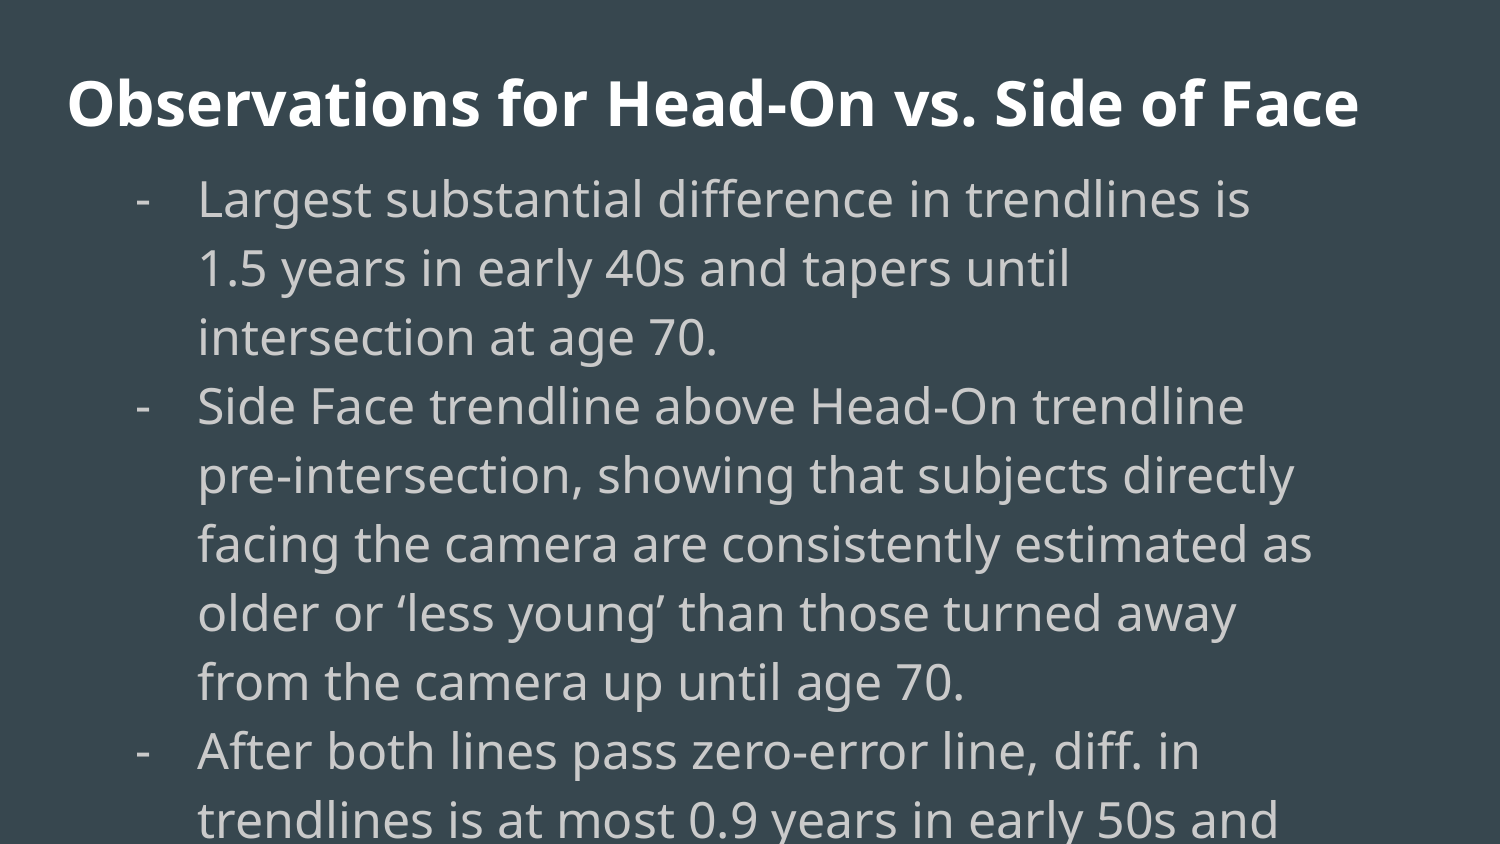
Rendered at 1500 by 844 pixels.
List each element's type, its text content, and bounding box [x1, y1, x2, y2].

text_box Largest substantial difference in trendlines is 1.5 years in early 40s and tapers until intersection at age 70. Side Face trendline above Head-On trendline pre-intersection, showing that subjects directly facing the camera are consistently estimated as older or ‘less young’ than those turned away from the camera up until age 70. After both lines pass zero-error line, diff. in trendlines is at most 0.9 years in early 50s and less than a year post-intersection. [107, 143, 1342, 773]
title Observations for Head-On vs. Side of Face [51, 49, 1449, 144]
